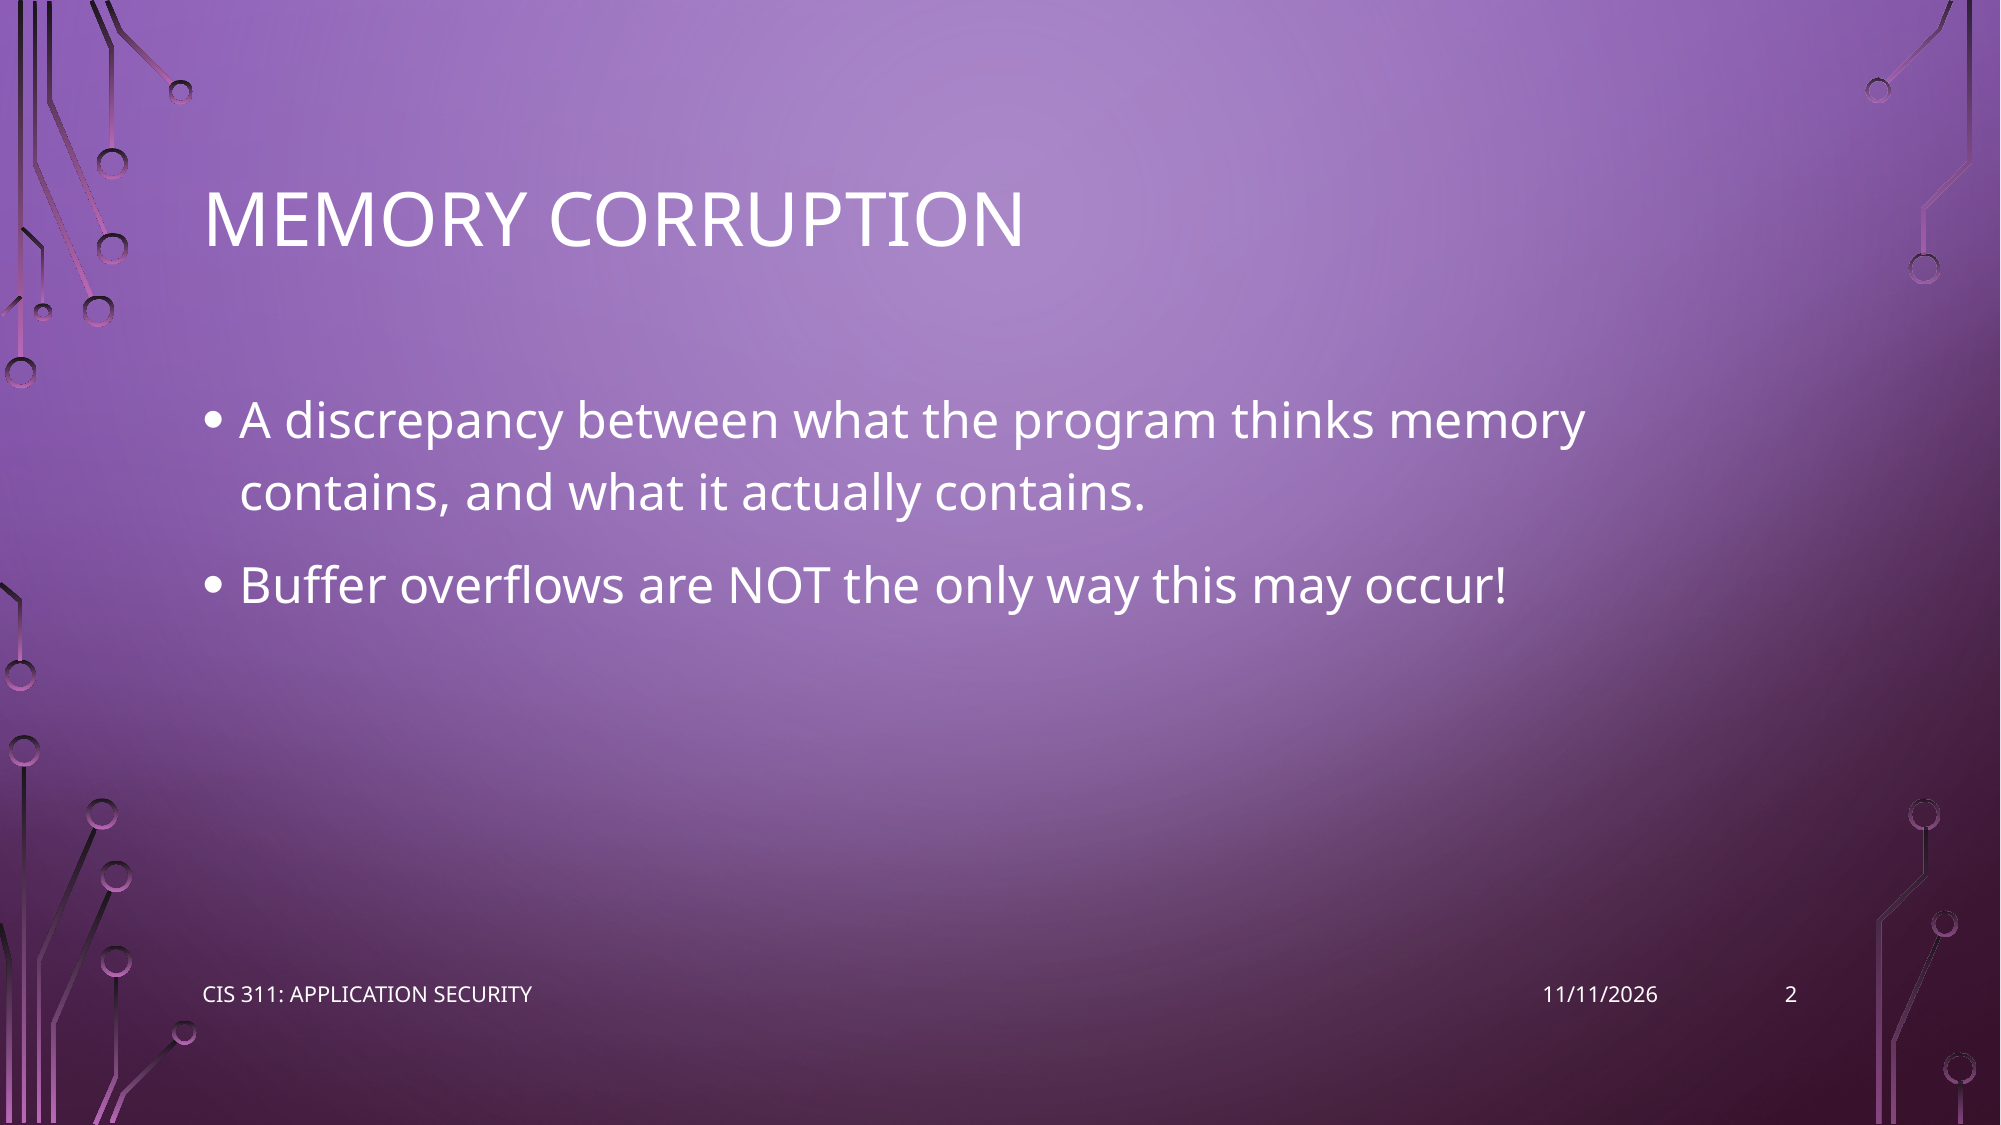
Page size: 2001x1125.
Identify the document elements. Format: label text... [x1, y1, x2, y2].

slide_number 2 [1685, 965, 1813, 1025]
list A discrepancy between what the program thinks memory contains, and what it actually contains. Buffer overflows are NOT the only way this may occur! [187, 369, 1813, 950]
footer CIS 311: Application Security [187, 965, 1211, 1025]
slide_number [1223, 965, 1674, 1025]
title Memory corruption [187, 101, 1813, 344]
